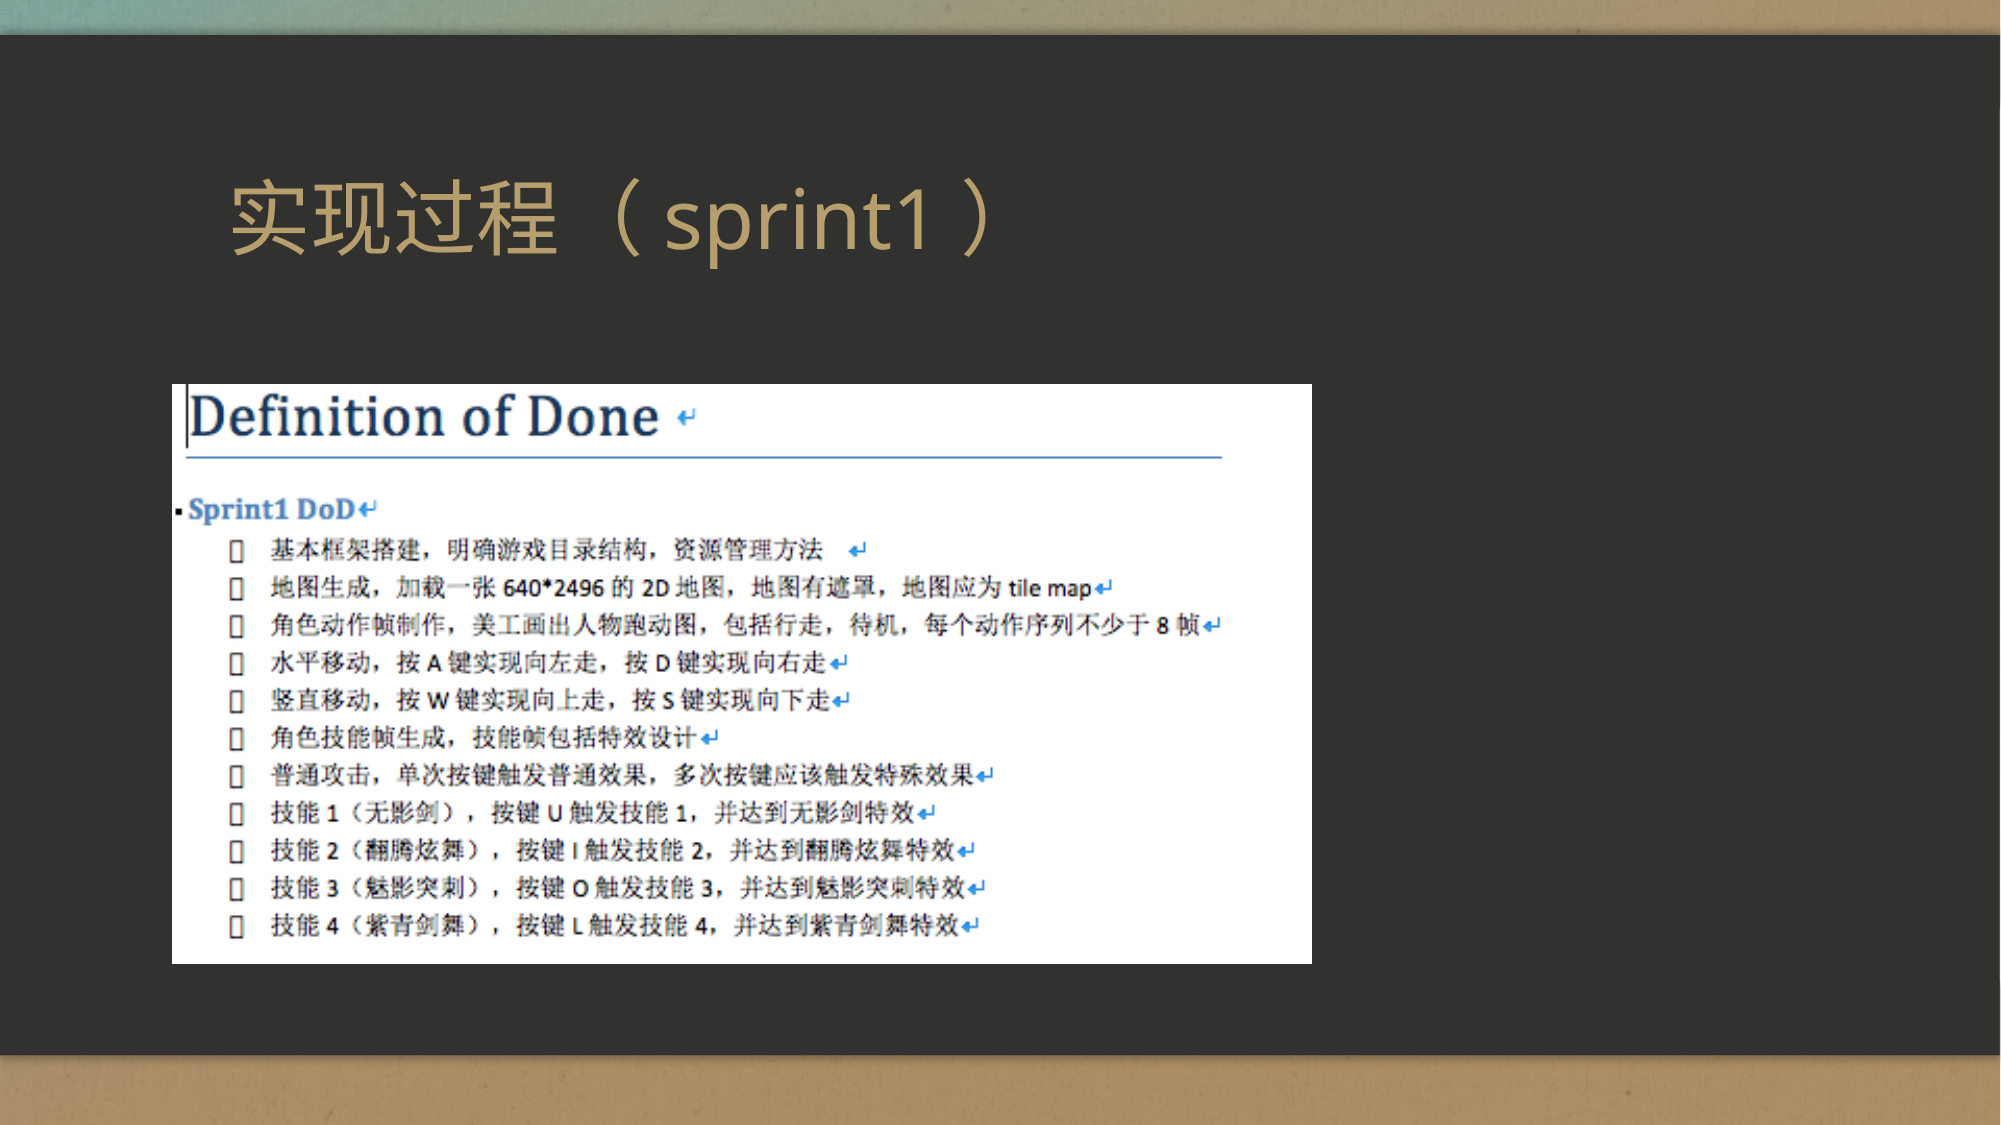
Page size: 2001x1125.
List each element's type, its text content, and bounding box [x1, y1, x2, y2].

title 实现过程（sprint1） [212, 68, 1788, 275]
picture [172, 384, 1312, 964]
picture [0, 0, 2001, 1125]
